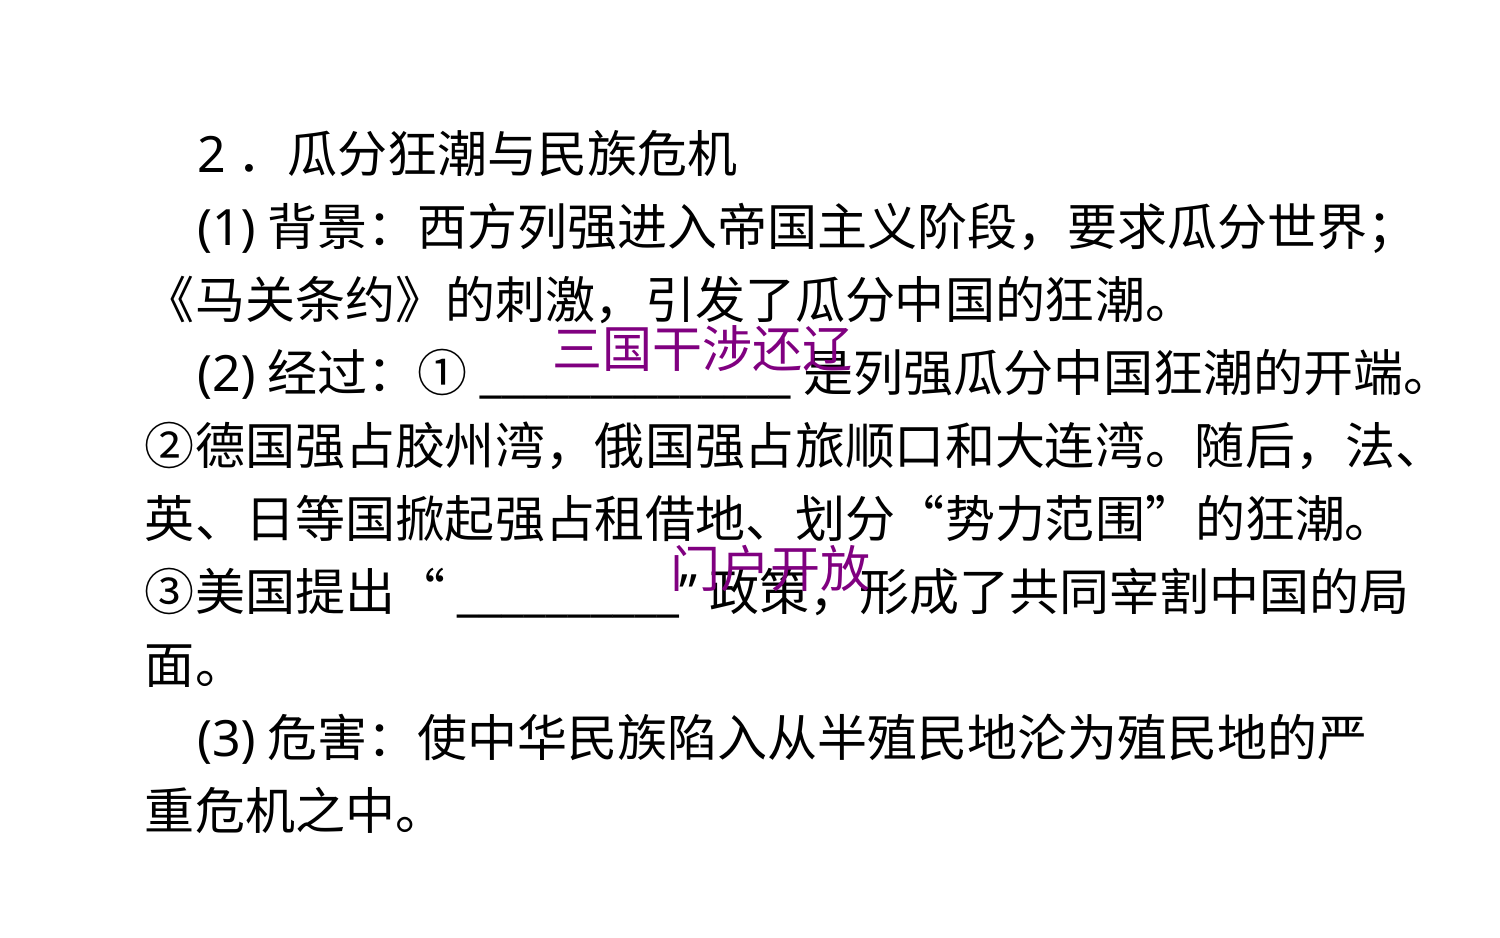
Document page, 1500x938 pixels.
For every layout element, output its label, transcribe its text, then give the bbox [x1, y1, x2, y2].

text_box 门户开放 [655, 535, 951, 601]
text_box 三国干涉还辽 [537, 315, 904, 381]
text_box 2．瓜分狂潮与民族危机 (1)背景：西方列强进入帝国主义阶段，要求瓜分世界；《马关条约》的刺激，引发了瓜分中国的狂潮。 (2)经过：①______________是列强瓜分中国狂潮的开端。②德国强占胶州湾，俄国强占旅顺口和大连湾。随后，法、英、日等国掀起强占租借地、划分“势力范围”的狂潮。③美国提出“__________”政策，形成了共同宰割中国的局面。 (3)危害：使中华民族陷入从半殖民地沦为殖民地的严重危机之中。 [130, 102, 1429, 841]
